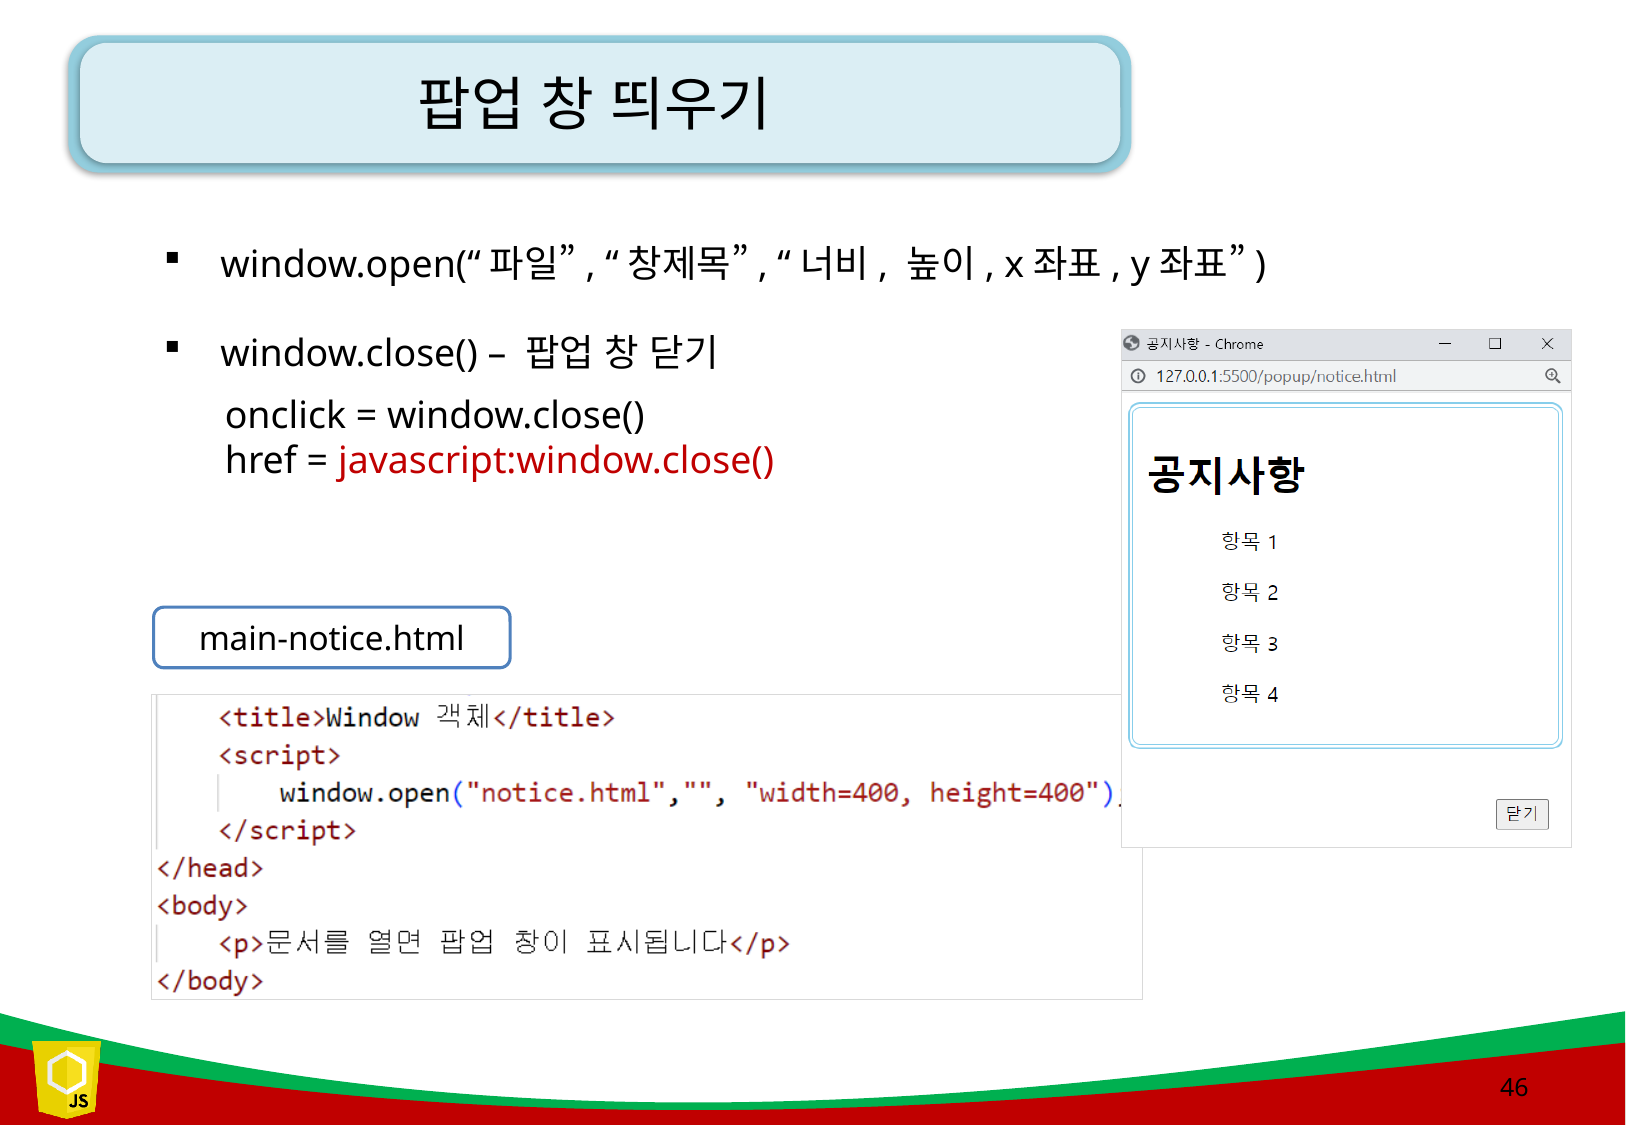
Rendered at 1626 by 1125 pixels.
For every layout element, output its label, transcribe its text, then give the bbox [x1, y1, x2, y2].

text_box window.open(“파일”, “창제목”, “너비, 높이, x좌표, y좌표”) [149, 209, 1364, 292]
text_box onclick = window.close() href = javascript:window.close() [210, 383, 825, 488]
picture [150, 329, 1572, 1000]
text_box window.close() – 팝업 창 닫기 [149, 299, 1364, 382]
slide_number 46 [1452, 1058, 1544, 1119]
title 팝업 창 띄우기 [68, 32, 1121, 173]
text_box main-notice.html [151, 605, 513, 670]
picture [32, 1041, 101, 1119]
